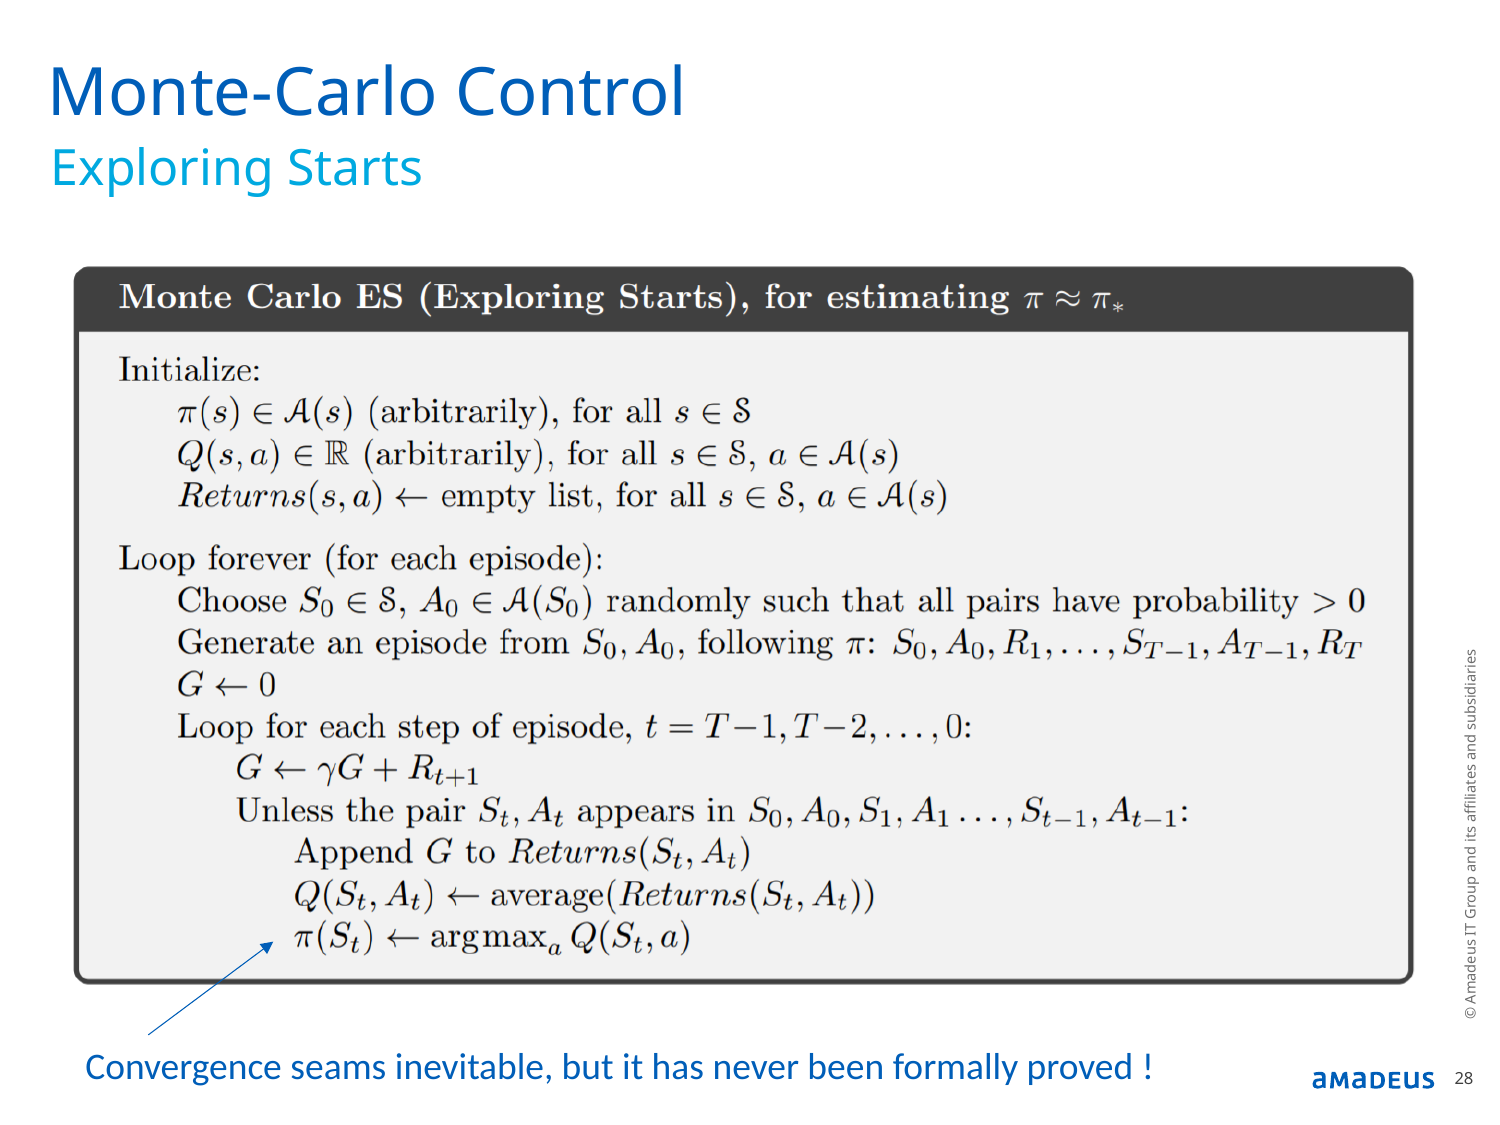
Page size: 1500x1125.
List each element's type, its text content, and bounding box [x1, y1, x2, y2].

picture [70, 261, 1418, 989]
text_box Convergence seams inevitable, but it has never been formally proved ! [70, 1034, 1204, 1095]
slide_number 28 [1448, 1069, 1480, 1090]
title Monte-Carlo Control [33, 48, 1418, 128]
footer © Amadeus IT Group and its affiliates and subsidiaries [1455, 528, 1484, 1035]
list Exploring Starts [36, 127, 1418, 205]
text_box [148, 941, 274, 1035]
